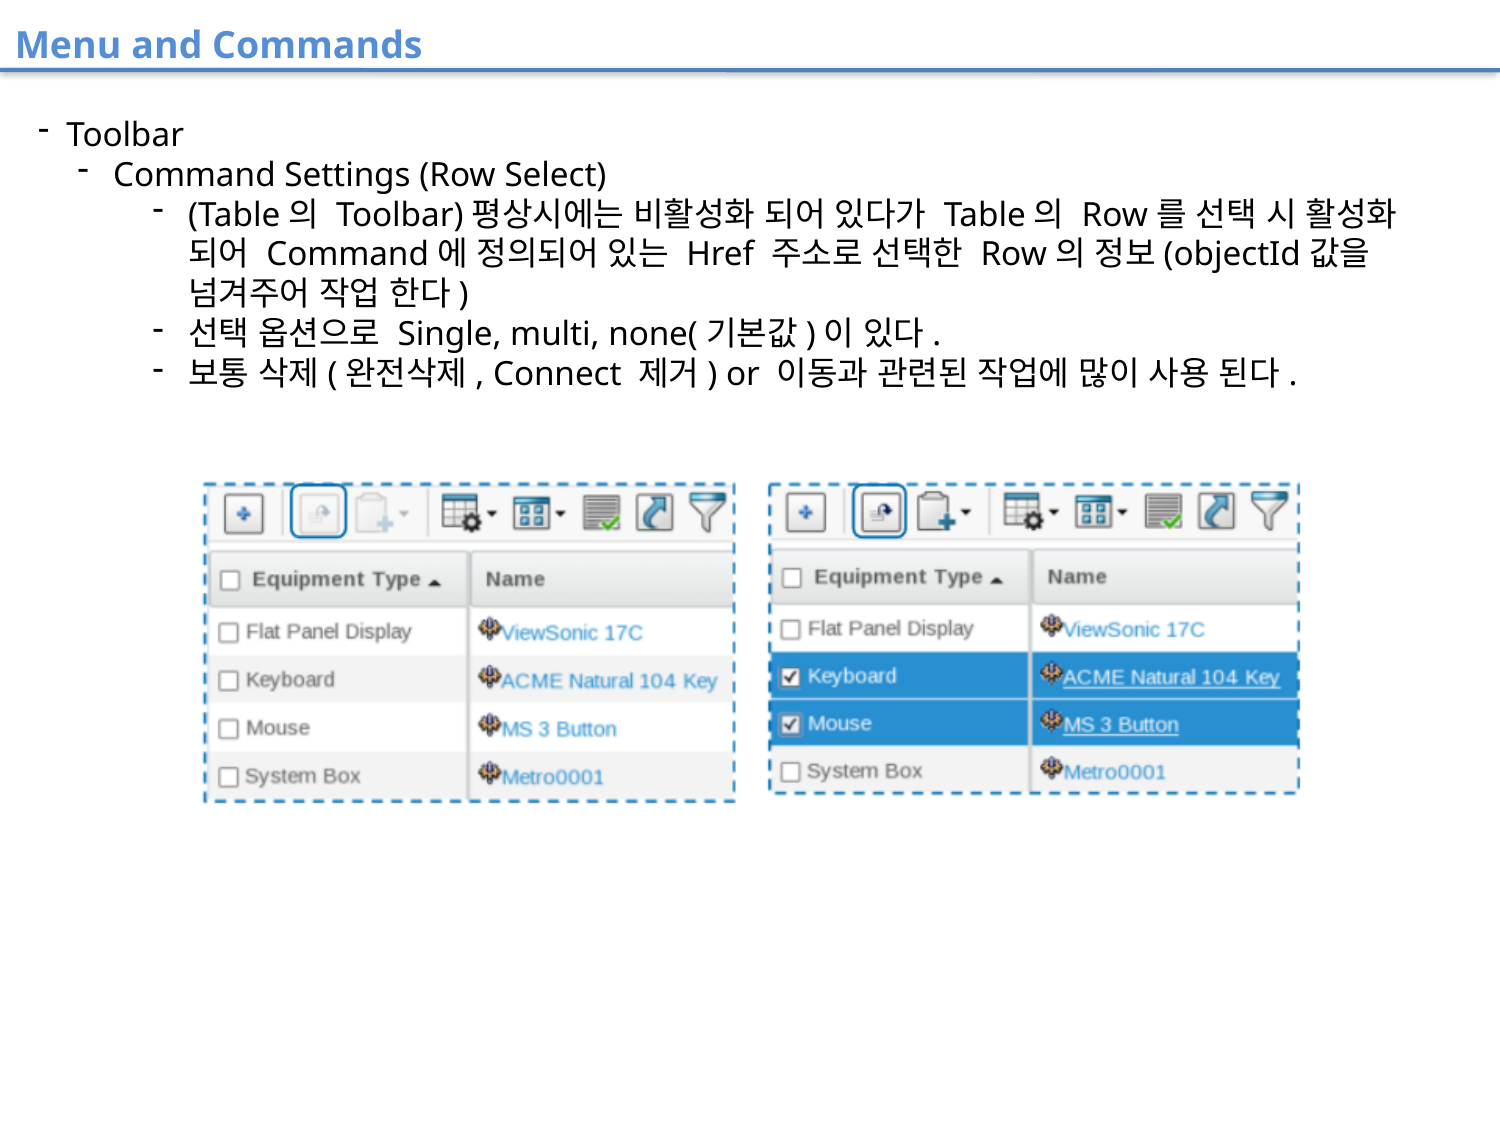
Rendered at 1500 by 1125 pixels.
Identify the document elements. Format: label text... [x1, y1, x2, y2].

text_box Menu and Commands [0, 13, 1090, 69]
text_box Toolbar Command Settings (Row Select) (Table의 Toolbar)평상시에는 비활성화 되어 있다가 Table의 Row를 선택 시 활성화 되어 Command에 정의되어 있는 Href 주소로 선택한 Row의 정보(objectId값을 넘겨주어 작업 한다) 선택 옵션으로 Single, multi, none(기본값)이 있다. 보통 삭제(완전삭제, Connect 제거) or 이동과 관련된 작업에 많이 사용 된다. [23, 105, 1477, 400]
picture [187, 468, 1319, 808]
